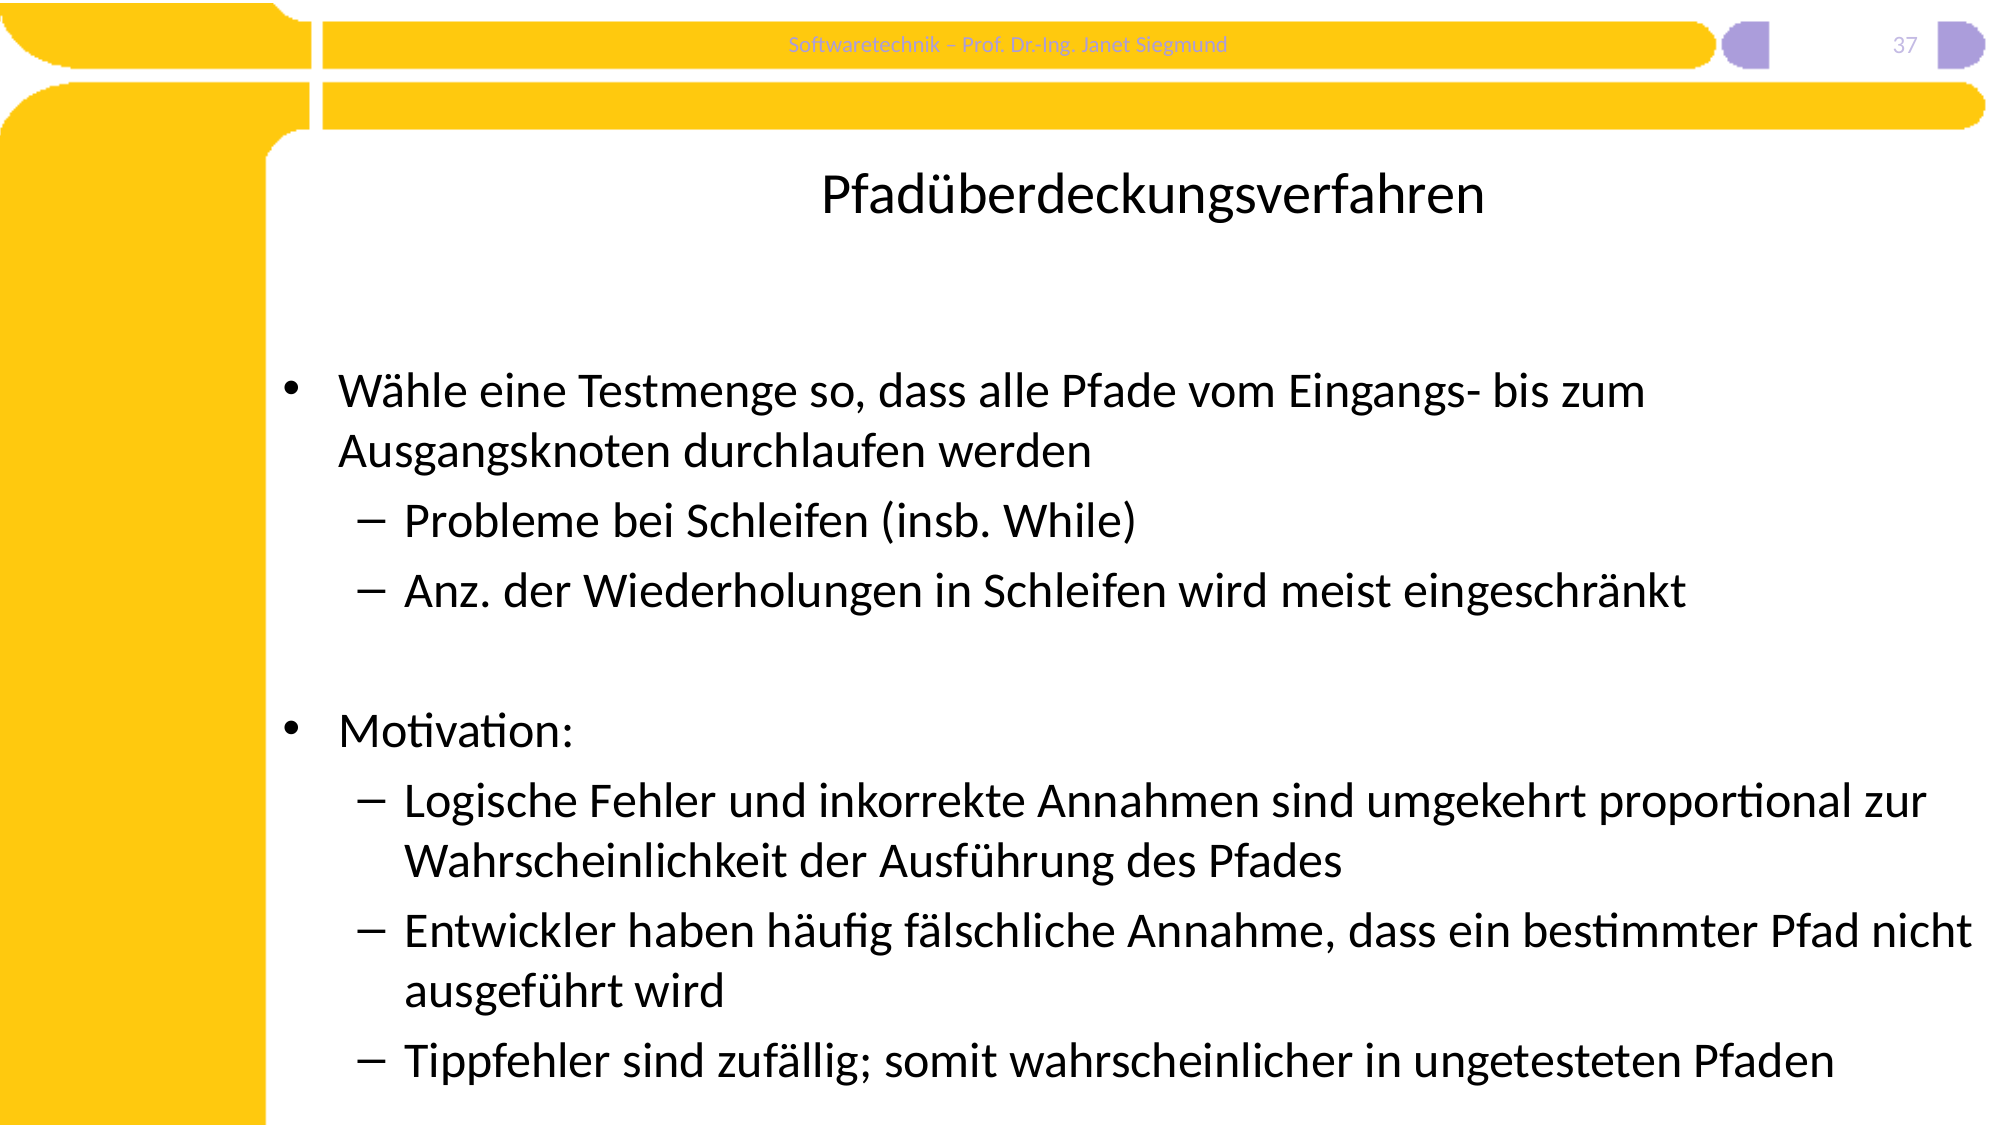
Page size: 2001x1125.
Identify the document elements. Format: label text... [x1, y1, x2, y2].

list Wähle eine Testmenge so, dass alle Pfade vom Eingangs- bis zum Ausgangsknoten durchlaufen werden Probleme bei Schleifen (insb. While) Anz. der Wiederholungen in Schleifen wird meist eingeschränkt Motivation: Logische Fehler und inkorrekte Annahmen sind umgekehrt proportional zur Wahrscheinlichkeit der Ausführung des Pfades Entwickler haben häufig fälschliche Annahme, dass ein bestimmter Pfad nicht ausgeführt wird Tippfehler sind zufällig; somit wahrscheinlicher in ungetesteten Pfaden [267, 349, 1993, 1104]
picture [0, 3, 1999, 1125]
title Pfadüberdeckungsverfahren [350, 137, 1957, 243]
slide_number 37 [1767, 20, 1934, 67]
